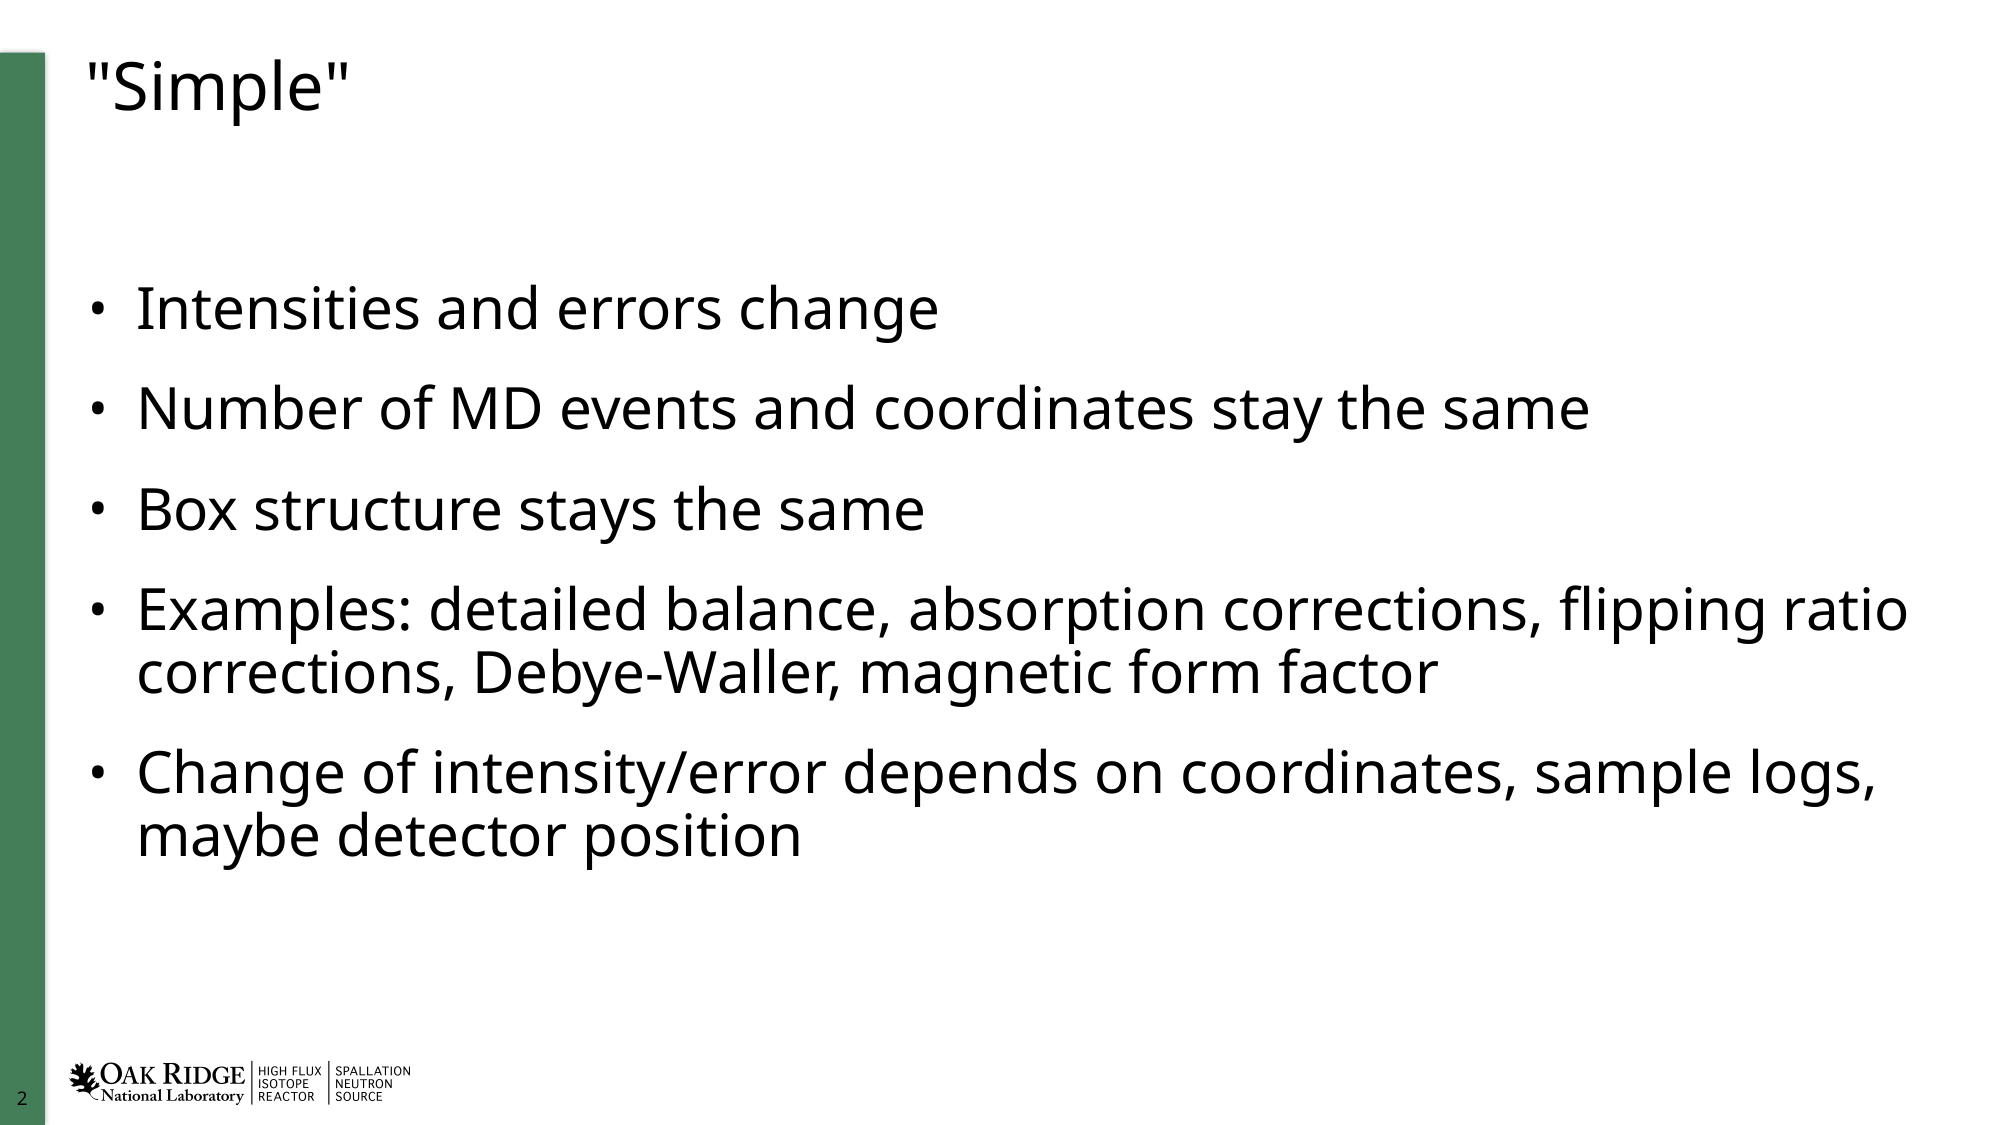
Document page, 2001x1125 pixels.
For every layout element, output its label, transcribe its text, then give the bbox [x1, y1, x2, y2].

list Intensities and errors change Number of MD events and coordinates stay the same Box structure stays the same Examples: detailed balance, absorption corrections, flipping ratio corrections, Debye-Waller, magnetic form factor Change of intensity/error depends on coordinates, sample logs, maybe detector position [73, 271, 1949, 936]
title "Simple" [70, 44, 1946, 134]
picture [66, 1058, 413, 1108]
